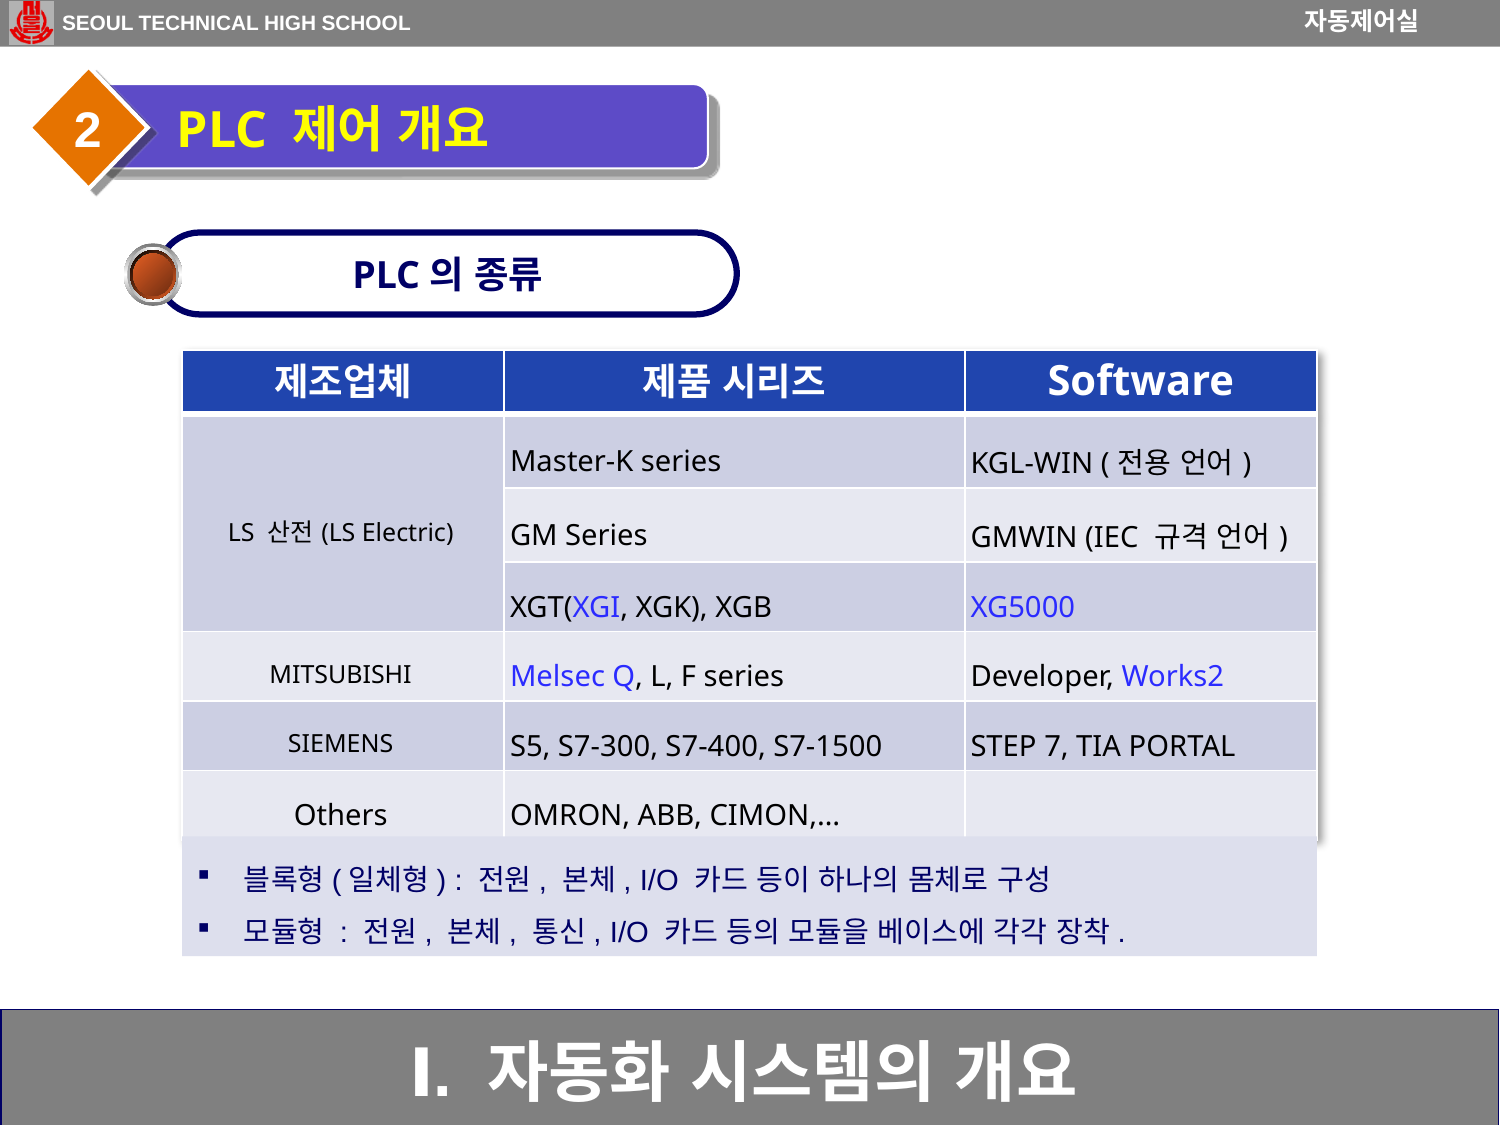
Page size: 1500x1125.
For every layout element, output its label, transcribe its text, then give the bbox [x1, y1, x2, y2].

table_cell SIEMENS [183, 702, 503, 770]
table_cell MITSUBISHI [183, 632, 503, 700]
table_cell LS 산전(LS Electric) [183, 417, 503, 631]
table_cell [966, 771, 1316, 836]
table_cell Master-K series [505, 417, 964, 487]
table_cell OMRON, ABB, CIMON,… [505, 771, 964, 836]
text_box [123, 232, 738, 315]
table_cell STEP 7, TIA PORTAL [966, 702, 1316, 770]
table_cell Developer, Works2 [966, 632, 1316, 700]
table_cell S5, S7-300, S7-400, S7-1500 [505, 702, 964, 770]
table_cell KGL-WIN (전용 언어) [966, 417, 1316, 487]
text_box 블록형(일체형) : 전원, 본체, I/O 카드 등이 하나의 몸체로 구성 모듈형 : 전원, 본체, 통신, I/O 카드 등의 모듈을 베이스에 각각 장착. [182, 836, 1317, 957]
table_header 제품 시리즈 [505, 351, 964, 411]
table_header 제조업체 [183, 351, 503, 411]
table_cell XGT(XGI, XGK), XGB [505, 563, 964, 631]
table_cell GMWIN (IEC 규격 언어) [966, 489, 1316, 561]
table_cell Melsec Q, L, F series [505, 632, 964, 700]
table_header Software [966, 351, 1316, 411]
table_cell XG5000 [966, 563, 1316, 631]
table_cell Others [183, 771, 503, 836]
table_cell GM Series [505, 489, 964, 561]
picture [9, 1, 54, 45]
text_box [29, 66, 709, 190]
